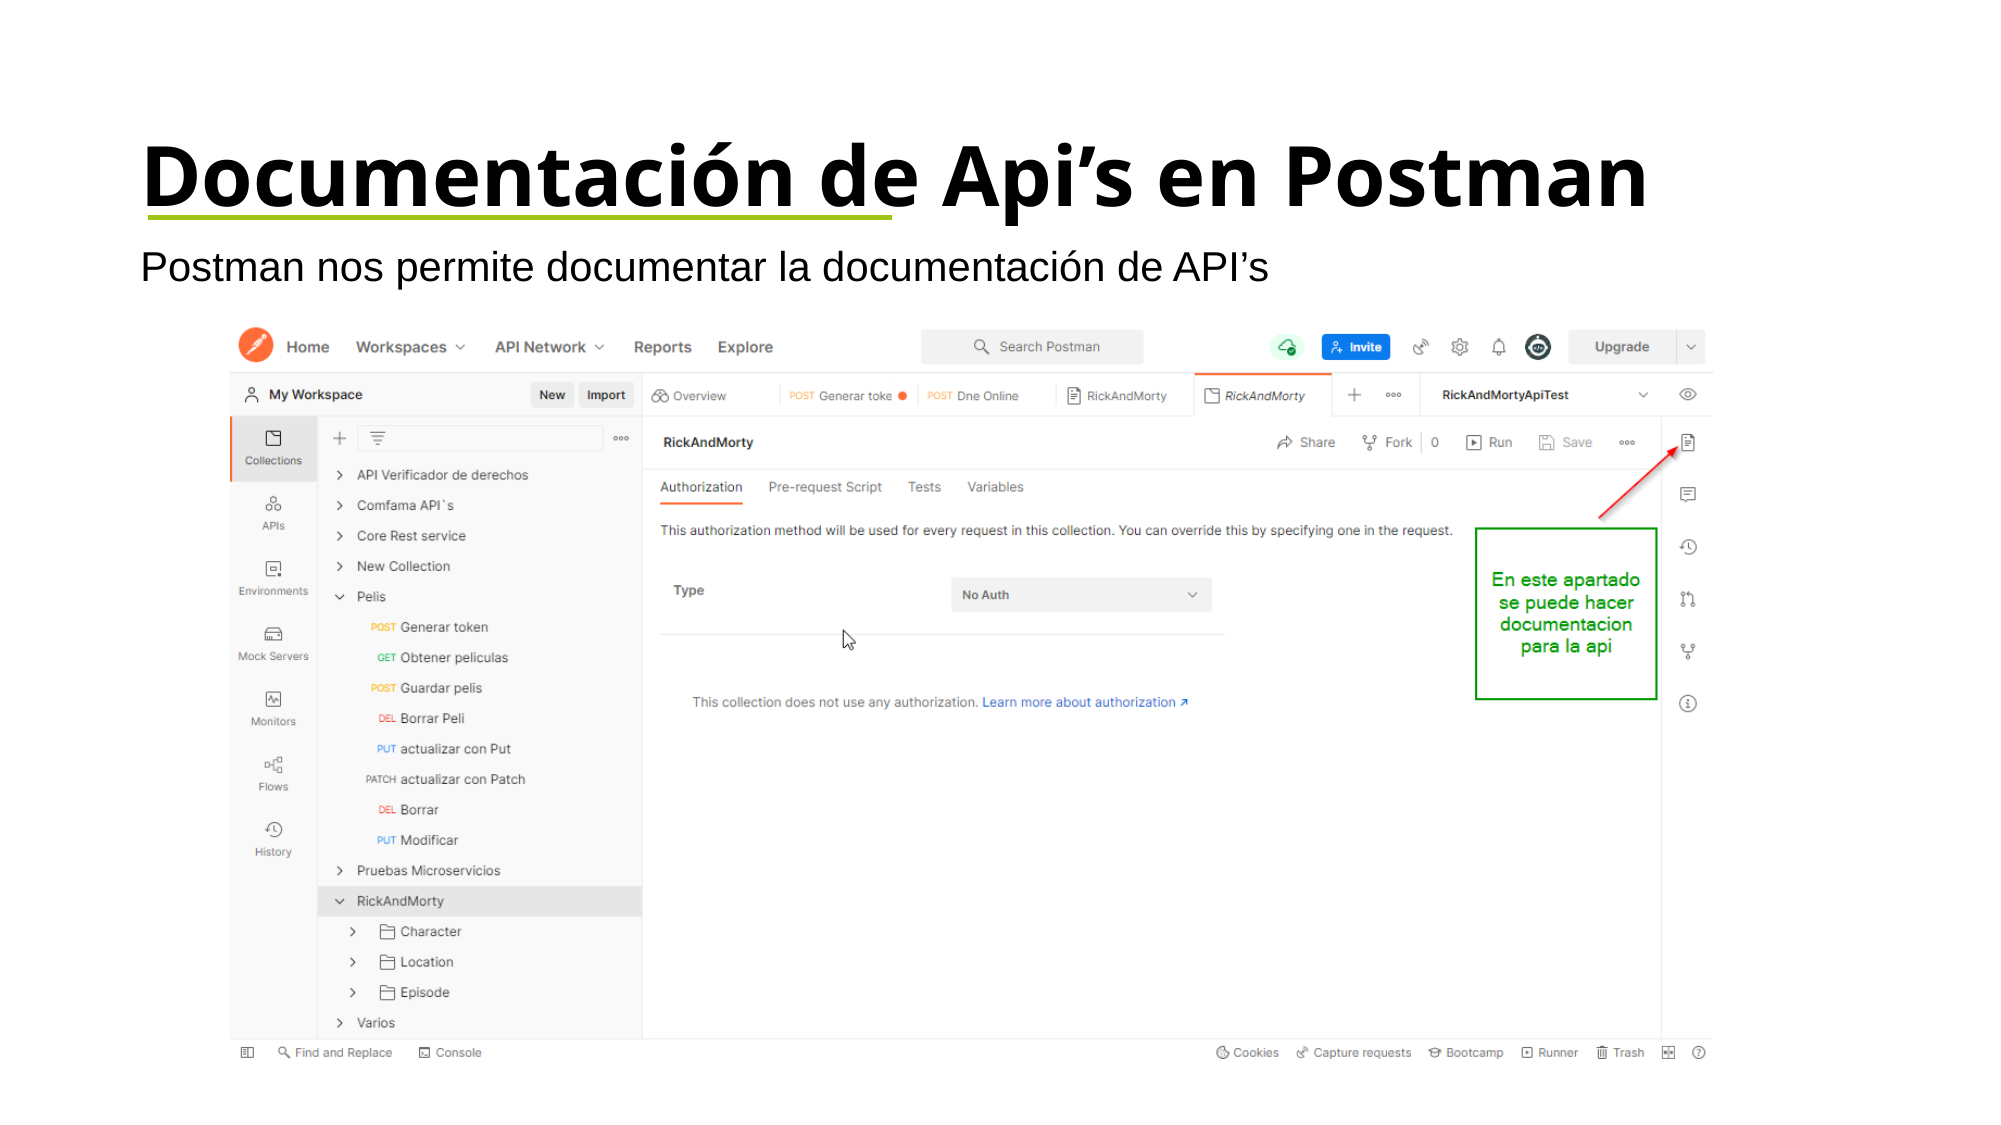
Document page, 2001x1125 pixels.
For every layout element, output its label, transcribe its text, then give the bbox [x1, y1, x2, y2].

picture [230, 322, 1713, 1059]
list Documentación de Api’s en Postman Postman nos permite documentar la documentación de API’s [125, 127, 1784, 219]
